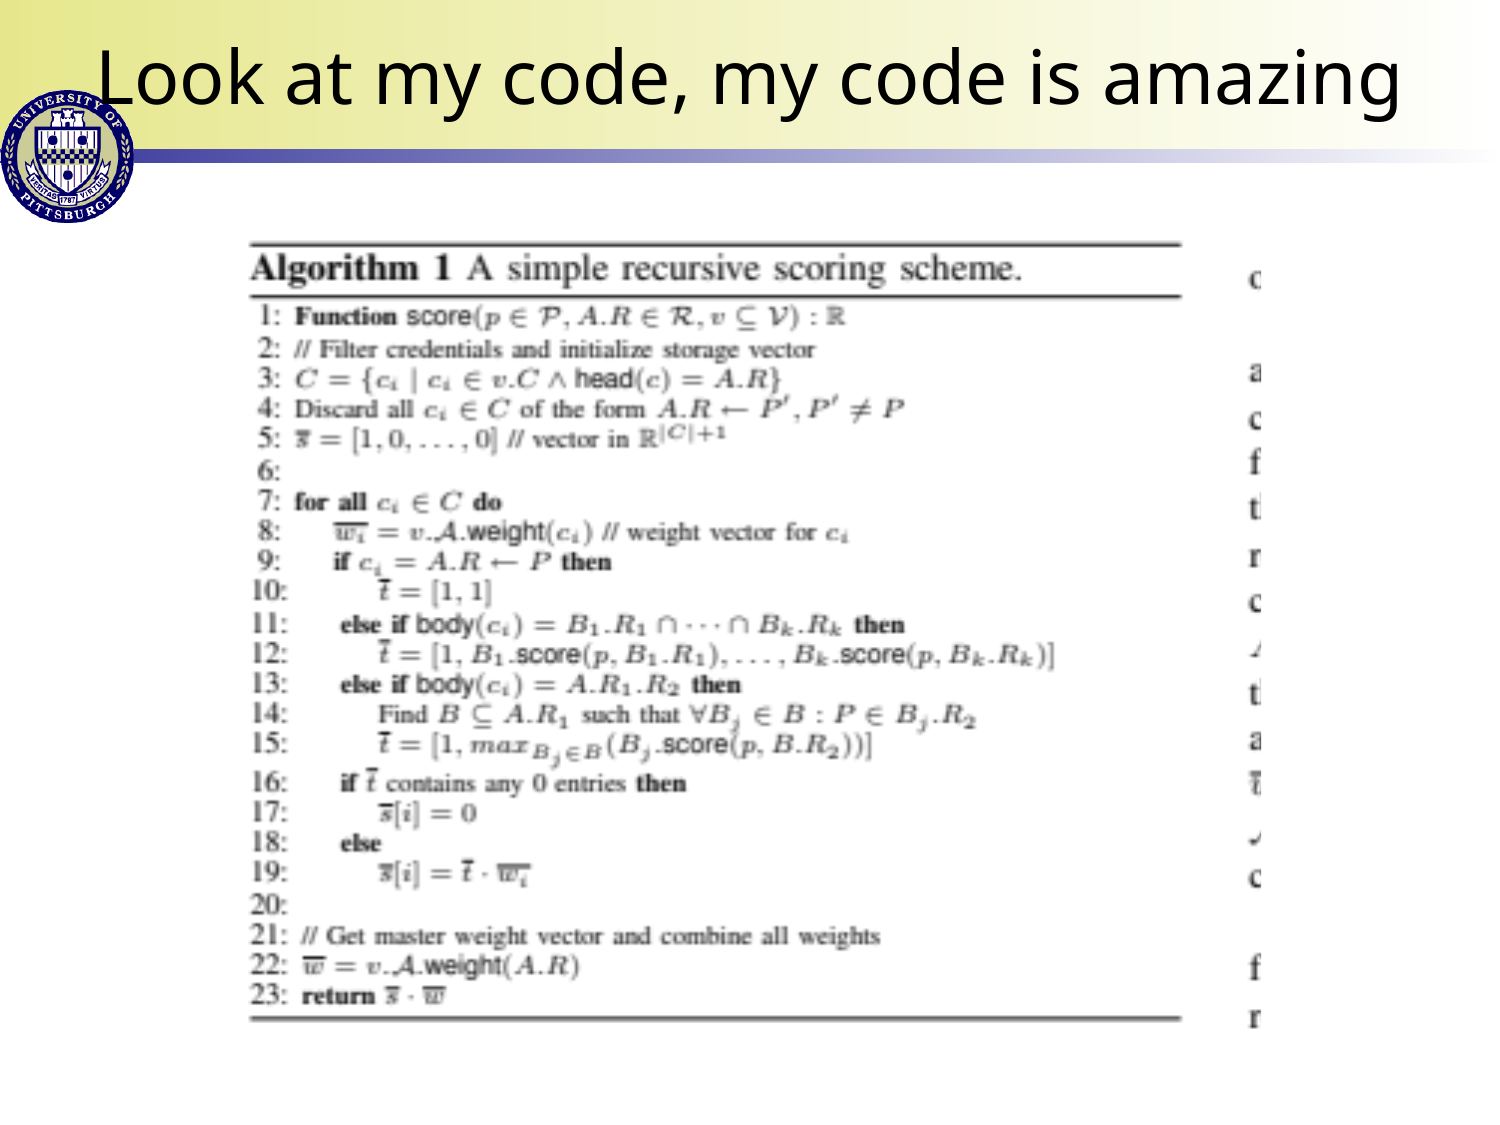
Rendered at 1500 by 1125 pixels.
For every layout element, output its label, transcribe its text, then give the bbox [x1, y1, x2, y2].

title Look at my code, my code is amazing [0, 0, 1500, 150]
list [238, 224, 1262, 1041]
picture [0, 150, 134, 223]
